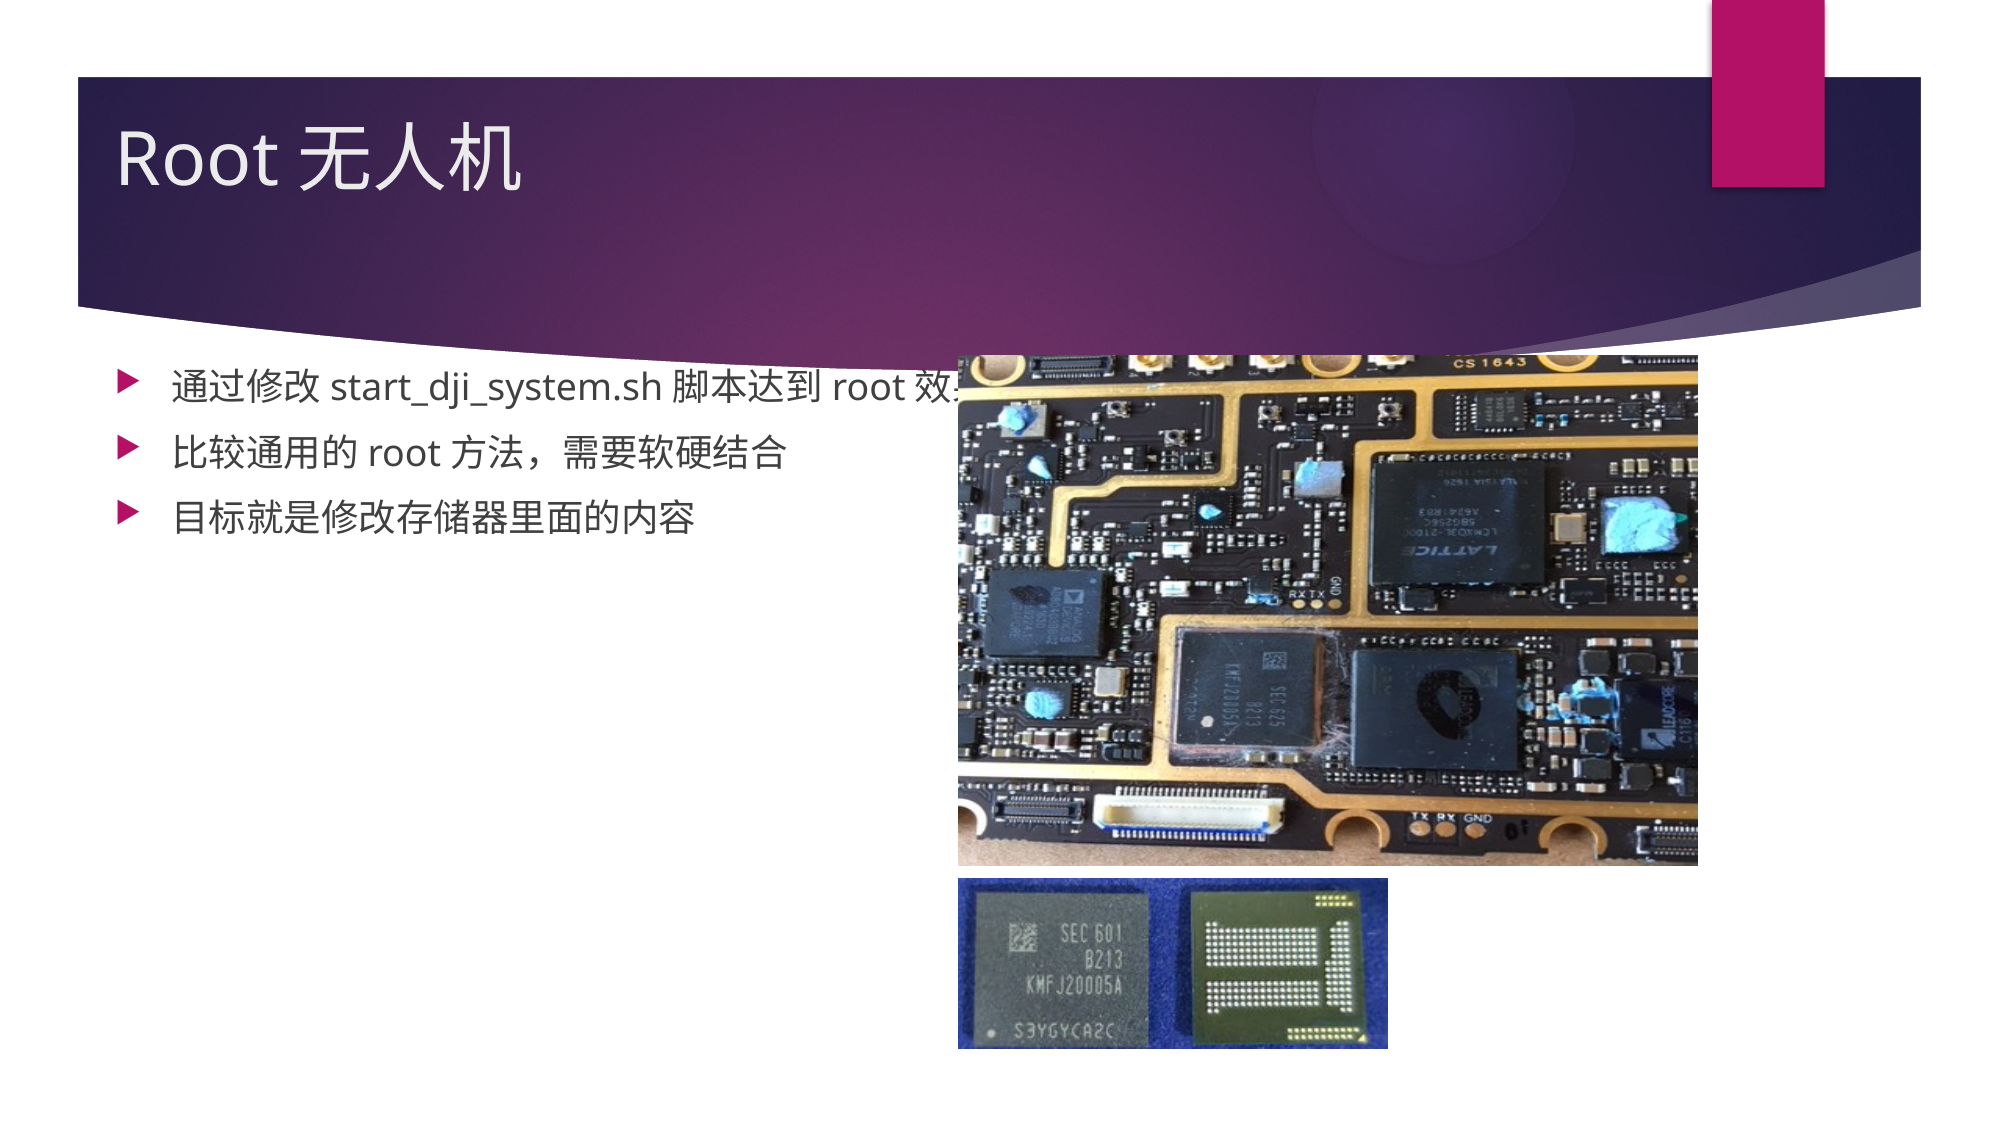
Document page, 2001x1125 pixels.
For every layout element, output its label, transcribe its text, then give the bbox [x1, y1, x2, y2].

picture [957, 878, 1388, 1049]
list 通过修改start_dji_system.sh脚本达到root效果 比较通用的root方法，需要软硬结合 目标就是修改存储器里面的内容 [99, 355, 1638, 988]
picture [957, 354, 1698, 866]
title Root无人机 [99, 97, 1537, 214]
